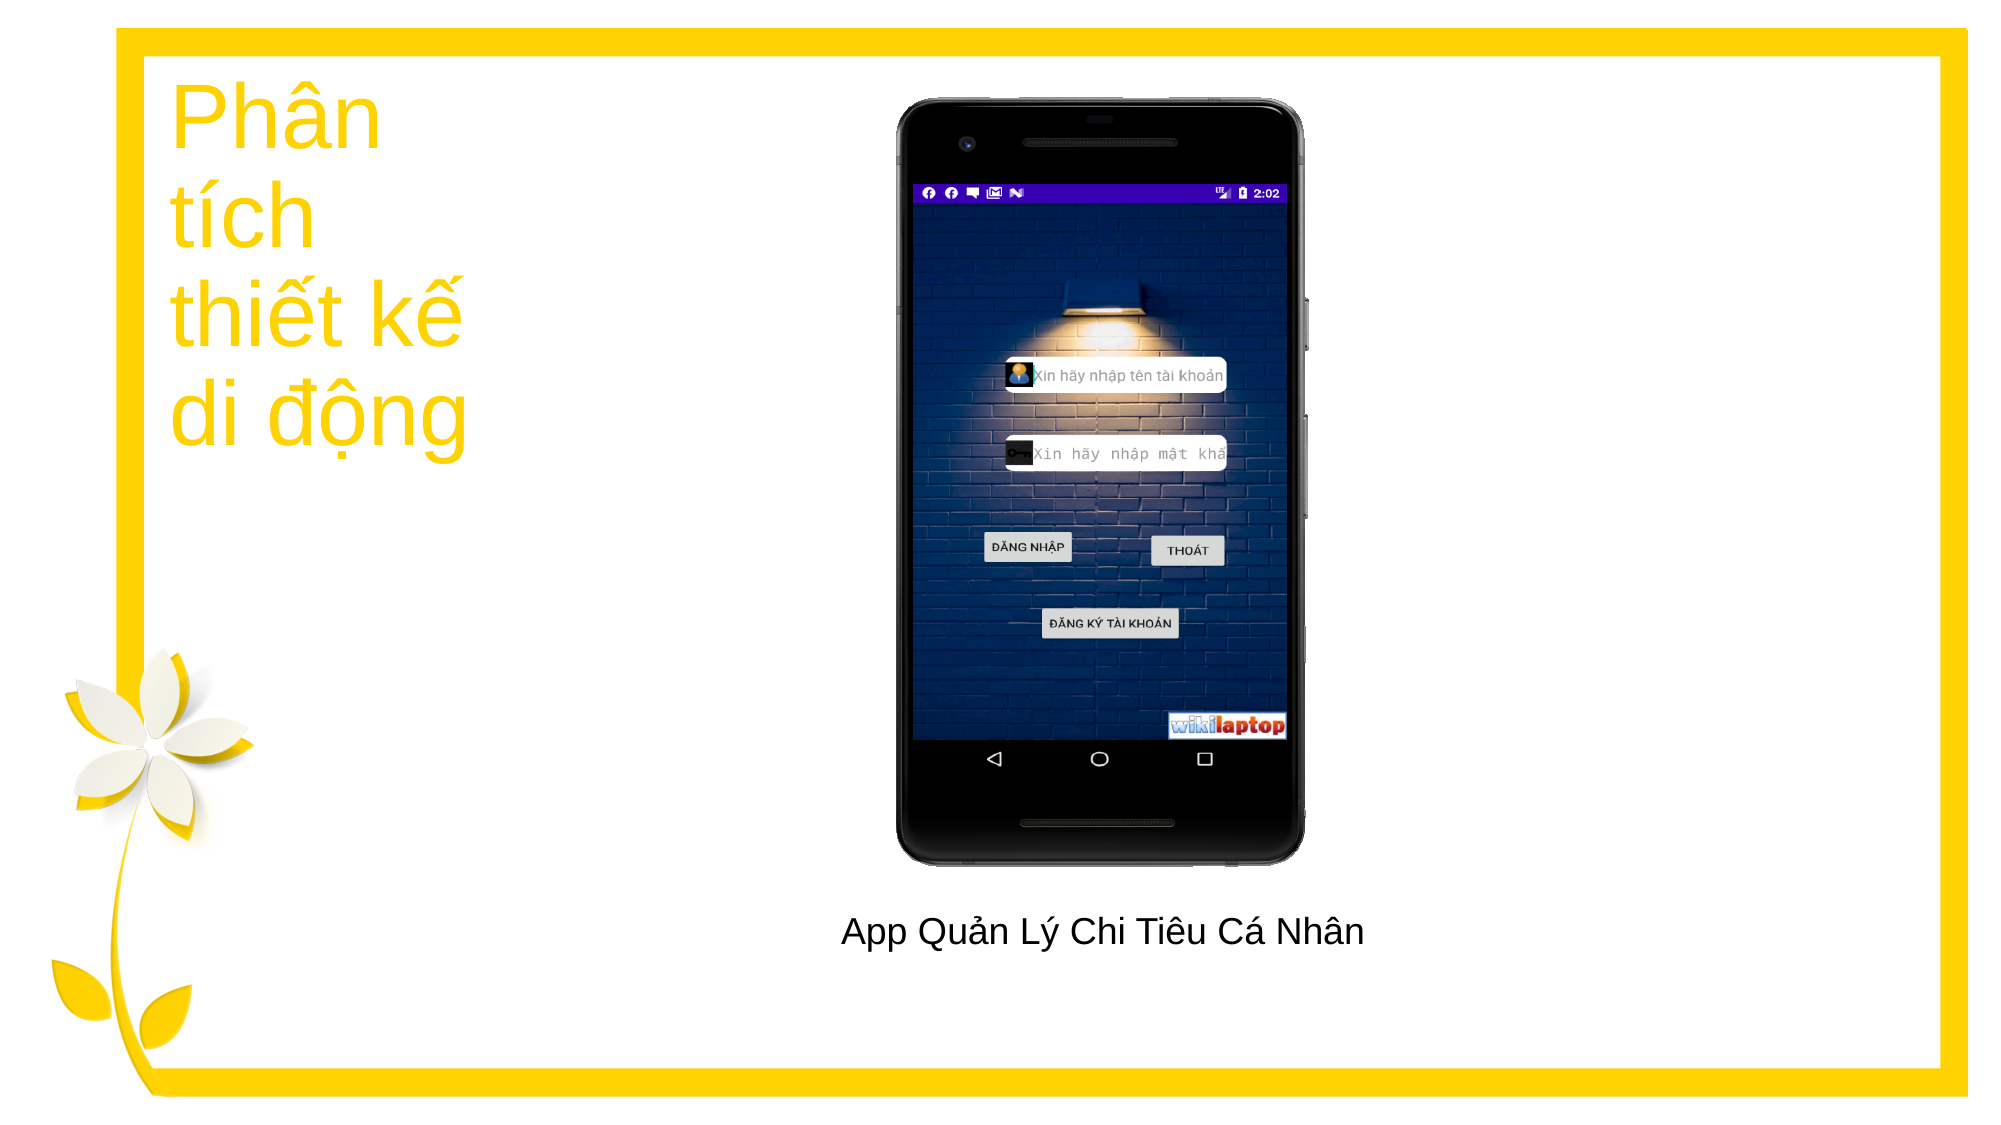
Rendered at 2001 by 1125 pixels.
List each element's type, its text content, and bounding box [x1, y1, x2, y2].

picture [866, 97, 1339, 881]
text_box App Quản Lý Chi Tiêu Cá Nhân [826, 899, 1406, 960]
picture [41, 642, 261, 1106]
text_box Phân tích thiết kế di động [154, 62, 490, 540]
